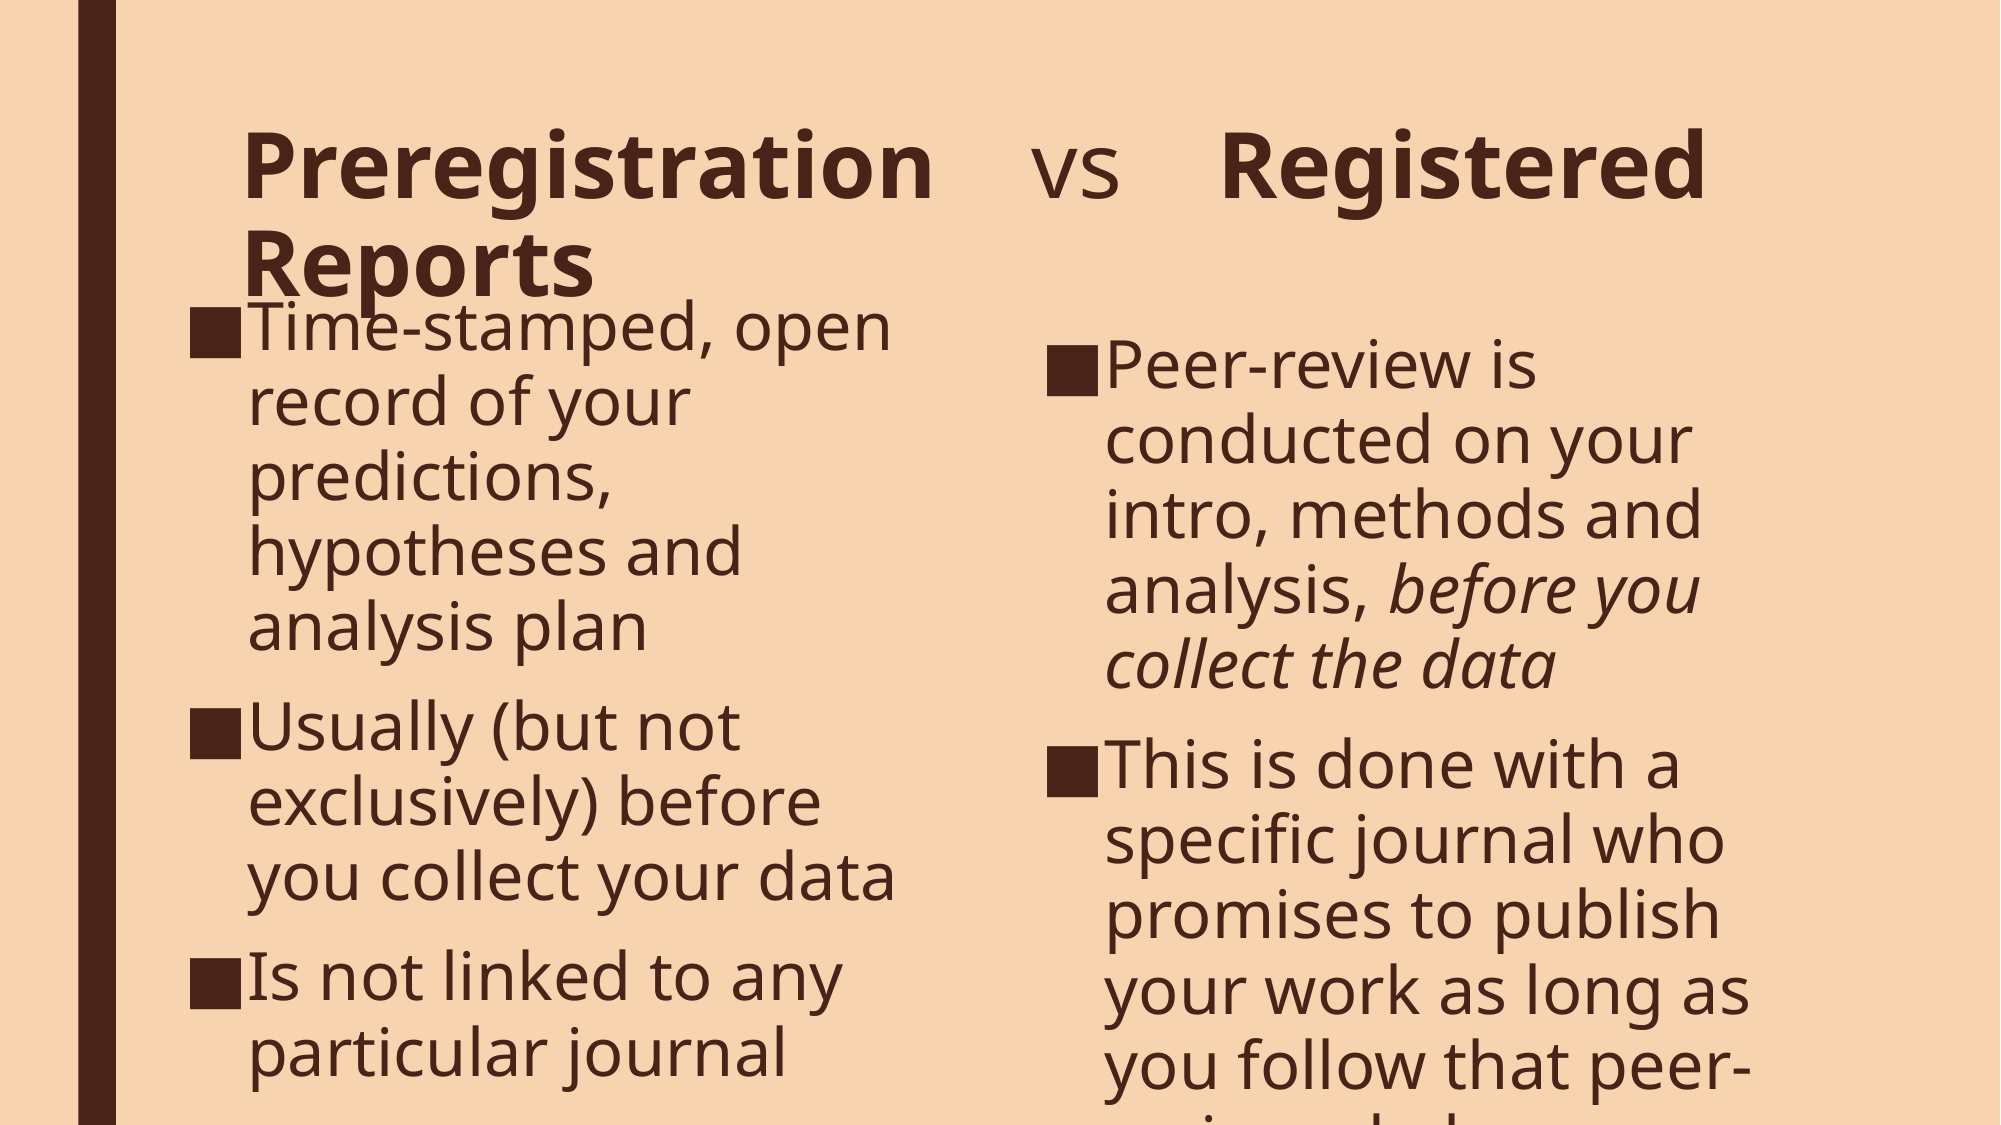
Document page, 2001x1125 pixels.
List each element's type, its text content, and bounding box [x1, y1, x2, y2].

list Time-stamped, open record of your predictions, hypotheses and analysis plan Usually (but not exclusively) before you collect your data Is not linked to any particular journal [169, 282, 942, 1012]
title Preregistration vs Registered Reports [225, 112, 1856, 357]
text_box Peer-review is conducted on your intro, methods and analysis, before you collect the data This is done with a specific journal who promises to publish your work as long as you follow that peer-reviewed plan [1026, 320, 1856, 1050]
